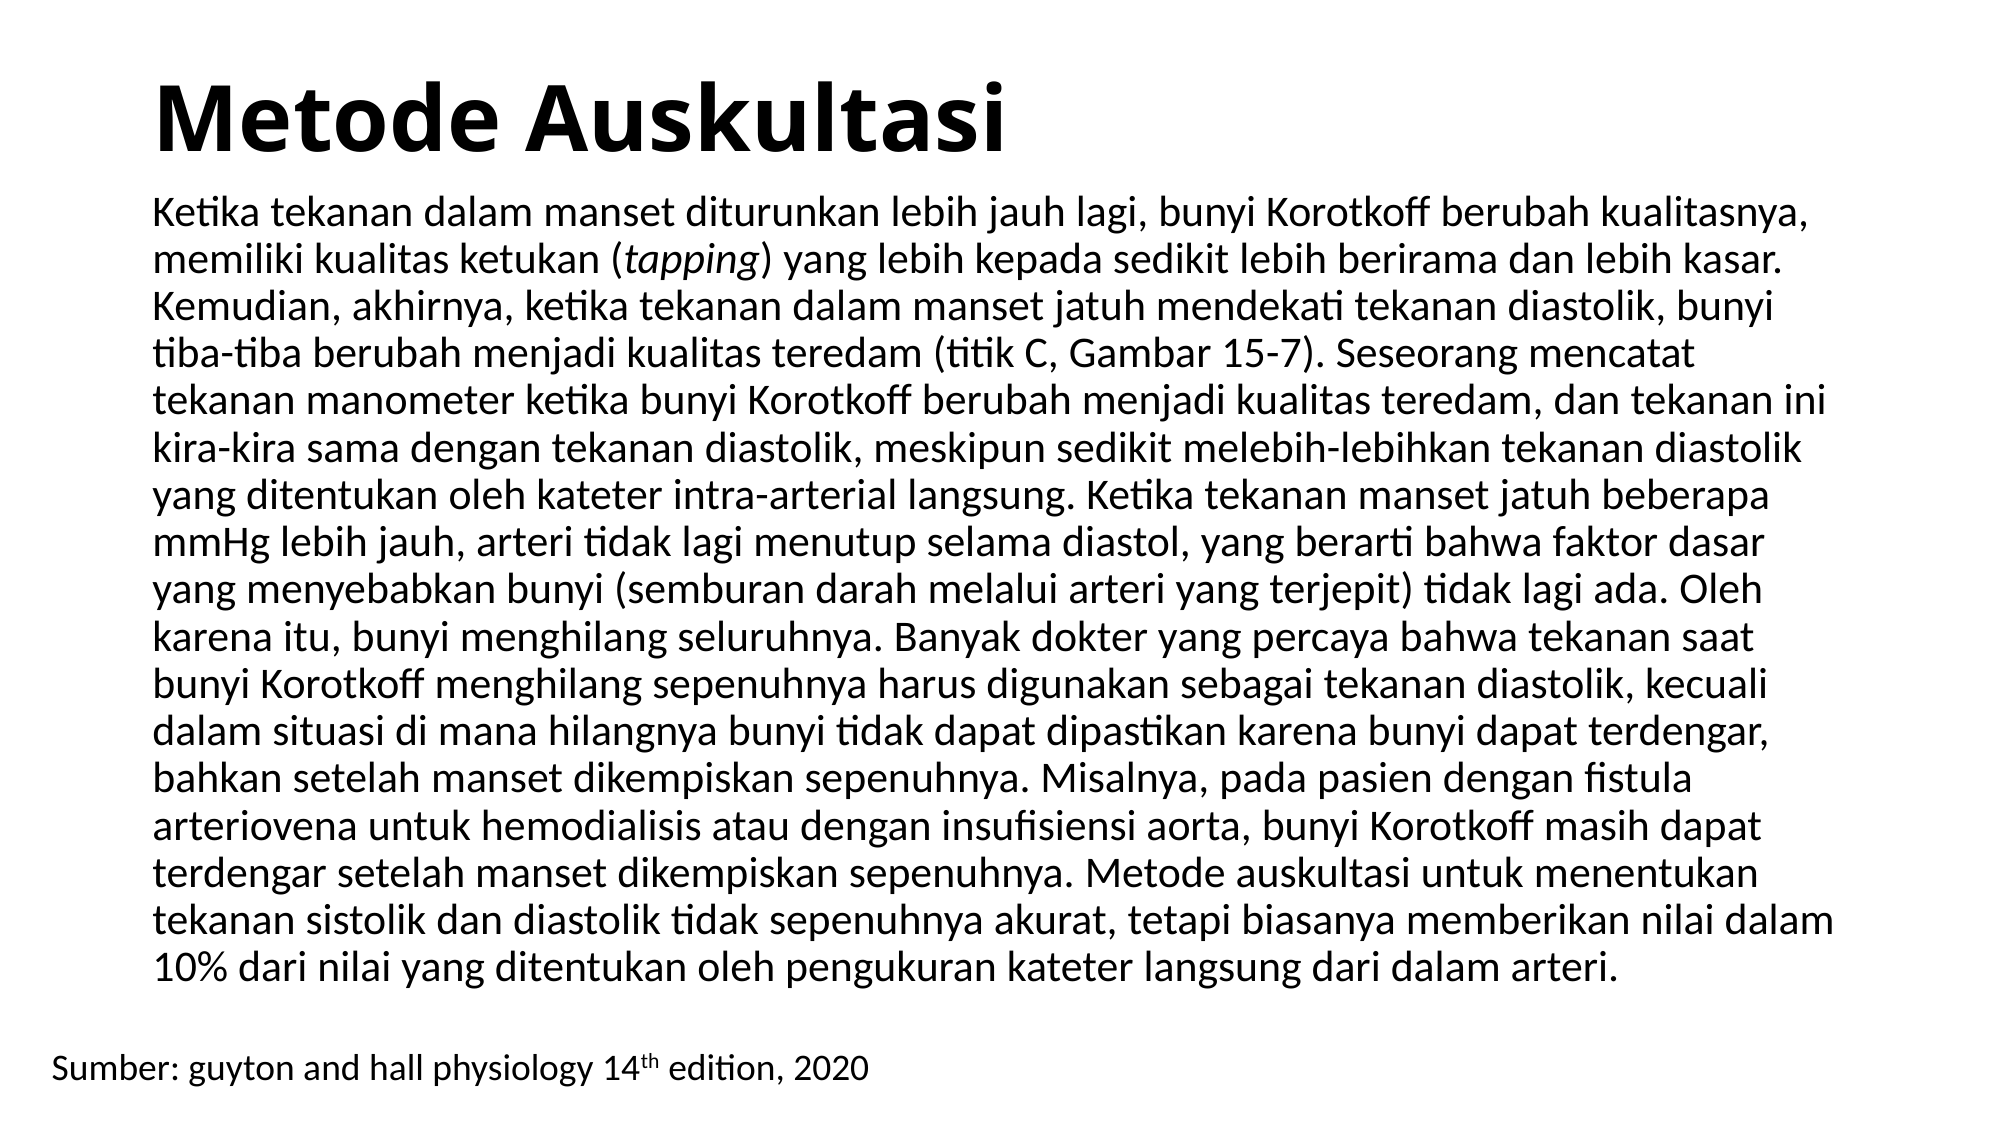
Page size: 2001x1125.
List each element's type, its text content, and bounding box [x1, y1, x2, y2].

title Metode Auskultasi [137, 13, 1863, 180]
list Ketika tekanan dalam manset diturunkan lebih jauh lagi, bunyi Korotkoff berubah kualitasnya, memiliki kualitas ketukan (tapping) yang lebih kepada sedikit lebih berirama dan lebih kasar. Kemudian, akhirnya, ketika tekanan dalam manset jatuh mendekati tekanan diastolik, bunyi tiba-tiba berubah menjadi kualitas teredam (titik C, Gambar 15-7). Seseorang mencatat tekanan manometer ketika bunyi Korotkoff berubah menjadi kualitas teredam, dan tekanan ini kira-kira sama dengan tekanan diastolik, meskipun sedikit melebih-lebihkan tekanan diastolik yang ditentukan oleh kateter intra-arterial langsung. Ketika tekanan manset jatuh beberapa mmHg lebih jauh, arteri tidak lagi menutup selama diastol, yang berarti bahwa faktor dasar yang menyebabkan bunyi (semburan darah melalui arteri yang terjepit) tidak lagi ada. Oleh karena itu, bunyi menghilang seluruhnya. Banyak dokter yang percaya bahwa tekanan saat bunyi Korotkoff menghilang sepenuhnya harus digunakan sebagai tekanan diastolik, kecuali dalam situasi di mana hilangnya bunyi tidak dapat dipastikan karena bunyi dapat terdengar, bahkan setelah manset dikempiskan sepenuhnya. Misalnya, pada pasien dengan fistula arteriovena untuk hemodialisis atau dengan insufisiensi aorta, bunyi Korotkoff masih dapat terdengar setelah manset dikempiskan sepenuhnya. Metode auskultasi untuk menentukan tekanan sistolik dan diastolik tidak sepenuhnya akurat, tetapi biasanya memberikan nilai dalam 10% dari nilai yang ditentukan oleh pengukuran kateter langsung dari dalam arteri. [137, 180, 1863, 895]
text_box Sumber: guyton and hall physiology 14th edition, 2020 [36, 1035, 1038, 1096]
